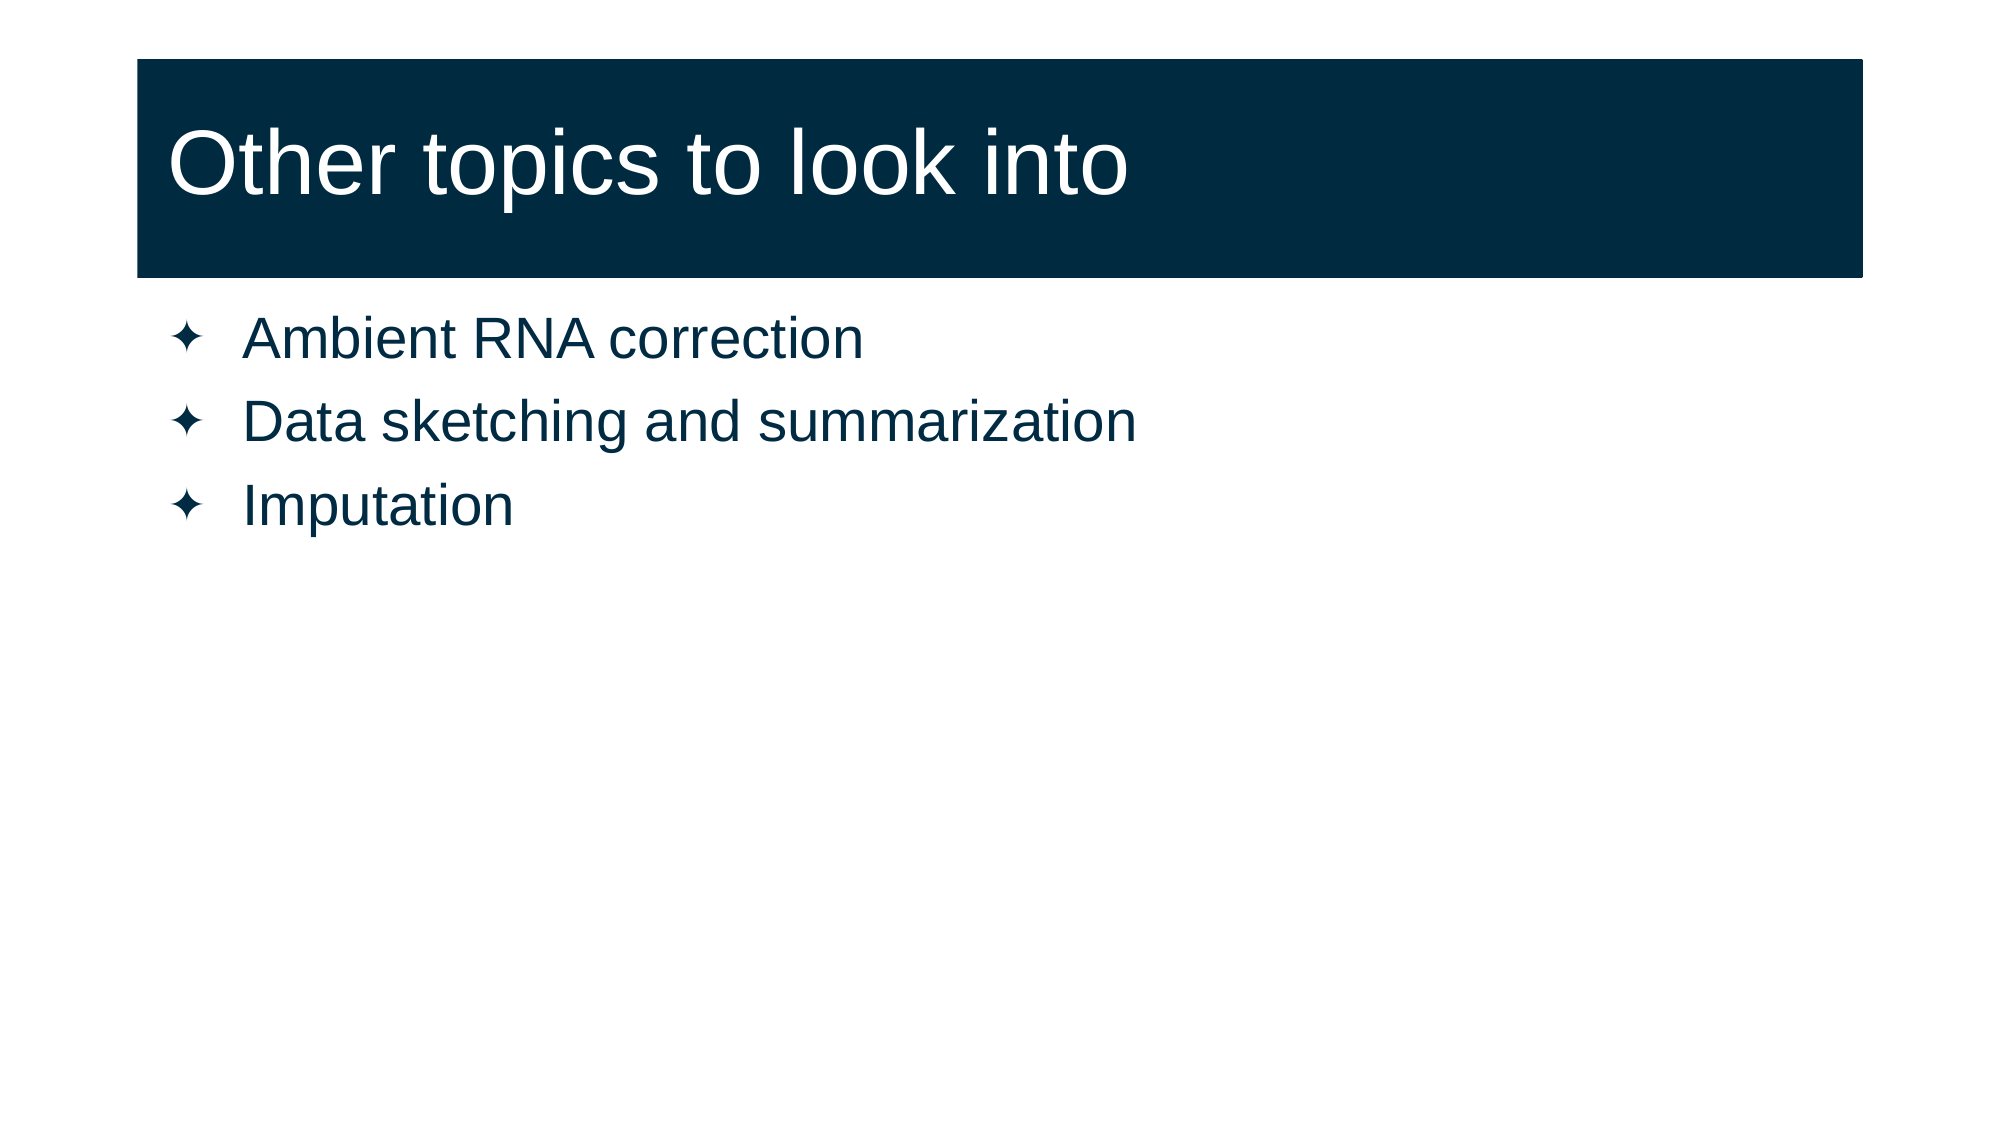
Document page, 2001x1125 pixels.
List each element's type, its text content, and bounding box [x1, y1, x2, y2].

title Other topics to look into [137, 59, 1863, 278]
list Ambient RNA correction Data sketching and summarization Imputation [137, 307, 1863, 541]
